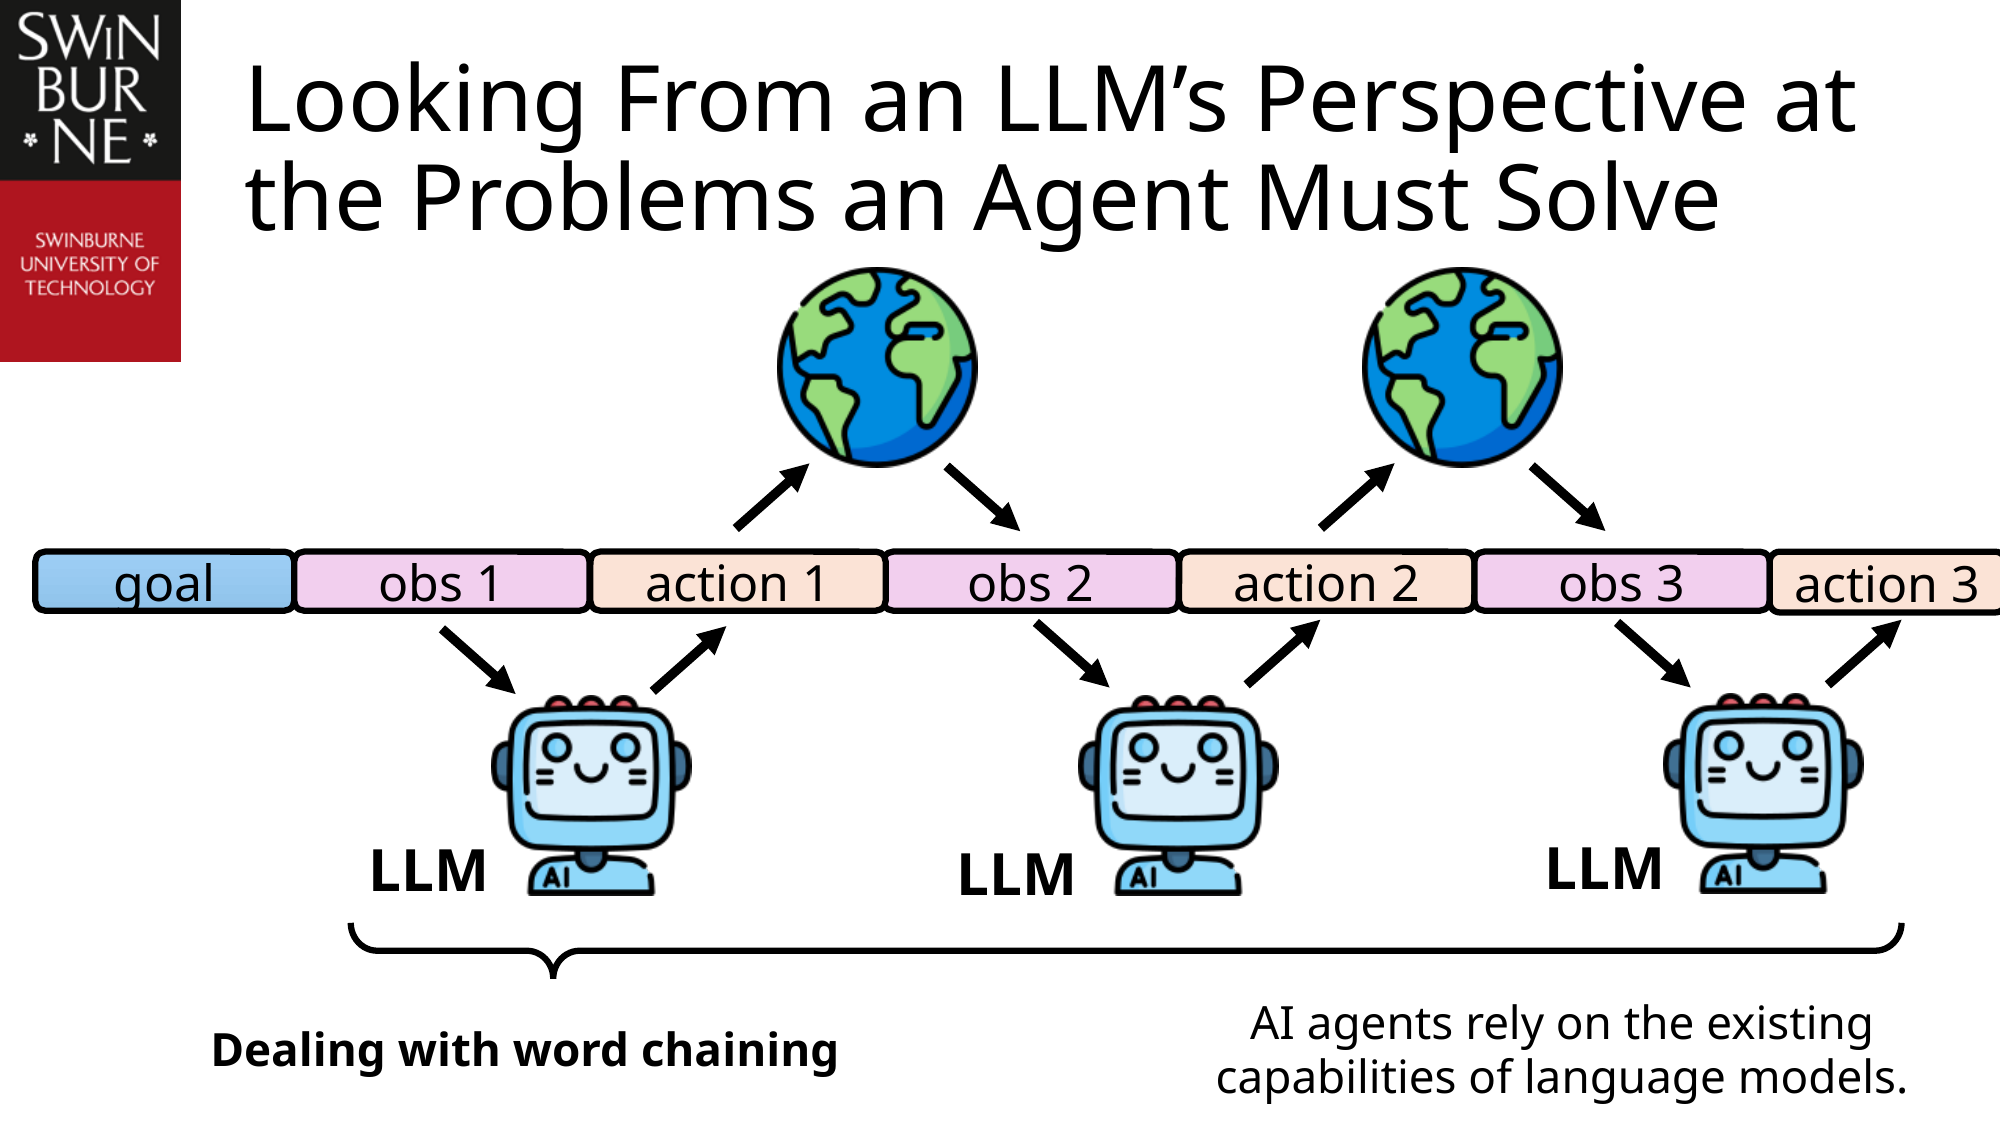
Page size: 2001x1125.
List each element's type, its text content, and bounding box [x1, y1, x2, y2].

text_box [652, 625, 727, 692]
title Looking From an LLM’s Perspective at the Problems an Agent Must Solve [229, 42, 1955, 261]
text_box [1531, 465, 1606, 532]
text_box obs 3 [1473, 550, 1770, 612]
text_box action 3 [1768, 550, 2000, 614]
text_box AI agents rely on the existing capabilities of language models. [1119, 985, 2000, 1111]
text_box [735, 462, 810, 530]
text_box obs 2 [885, 550, 1179, 612]
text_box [946, 465, 1021, 532]
picture [776, 266, 978, 468]
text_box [1320, 462, 1396, 529]
text_box goal [34, 550, 294, 612]
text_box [1347, 692, 1864, 910]
picture [491, 694, 693, 896]
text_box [1246, 619, 1321, 686]
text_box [759, 694, 1279, 917]
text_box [1035, 621, 1111, 688]
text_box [1616, 621, 1692, 688]
text_box action 1 [589, 550, 887, 612]
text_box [1827, 619, 1902, 686]
text_box action 2 [1178, 550, 1474, 612]
text_box obs 1 [293, 550, 590, 612]
picture [1361, 266, 1563, 468]
text_box LLM [172, 826, 505, 911]
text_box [441, 628, 517, 695]
picture [0, 0, 182, 363]
text_box Dealing with word chaining [0, 1013, 1119, 1084]
text_box [349, 922, 1903, 979]
